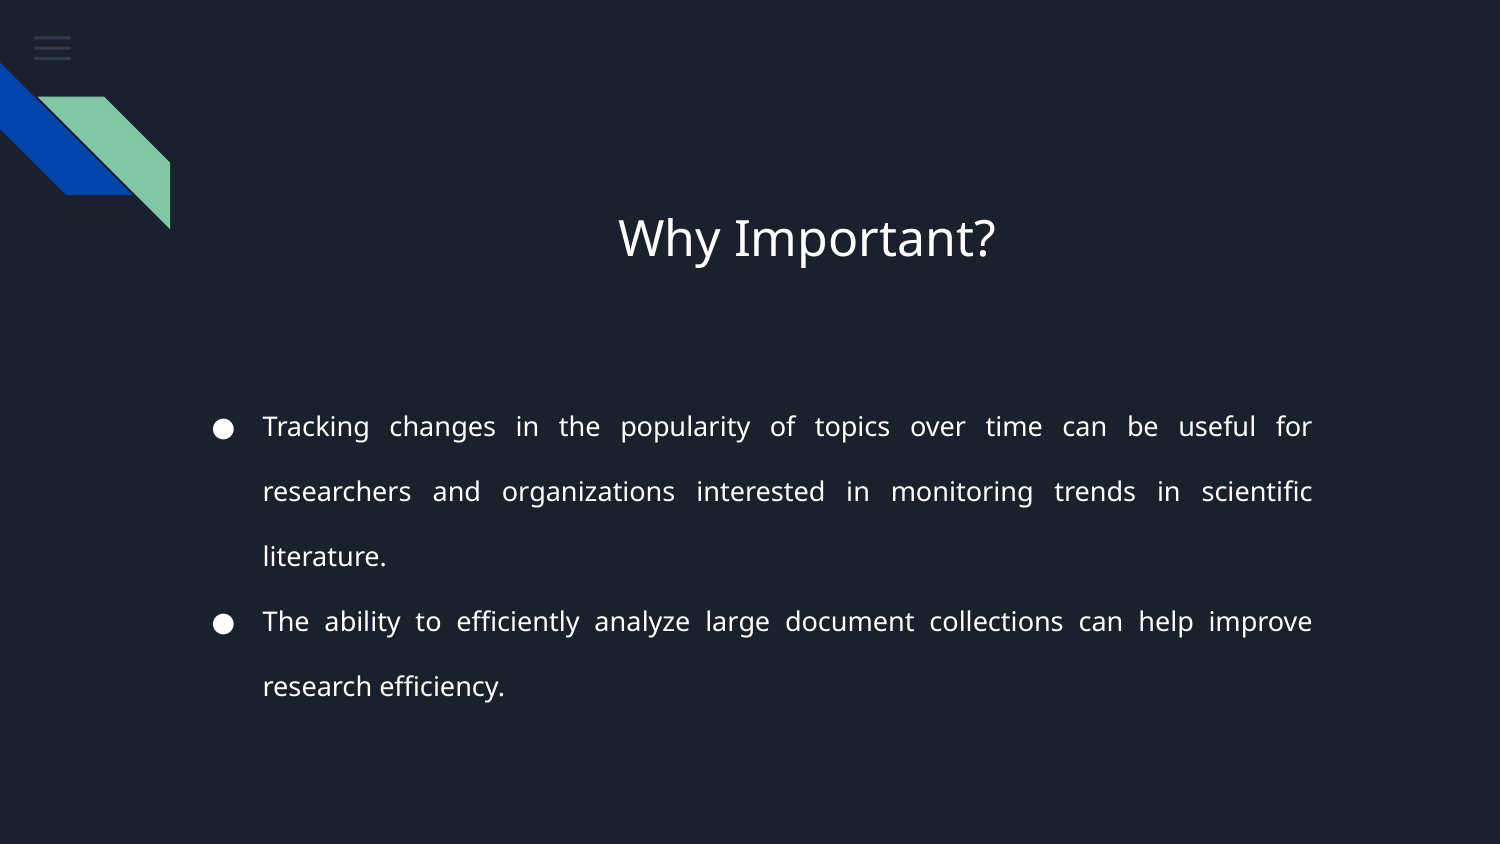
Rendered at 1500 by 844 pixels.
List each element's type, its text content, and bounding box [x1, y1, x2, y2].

list Tracking changes in the popularity of topics over time can be useful for researchers and organizations interested in monitoring trends in scientific literature. The ability to efficiently analyze large document collections can help improve research efficiency. [172, 397, 1328, 717]
title Why Important? [229, 178, 1385, 295]
